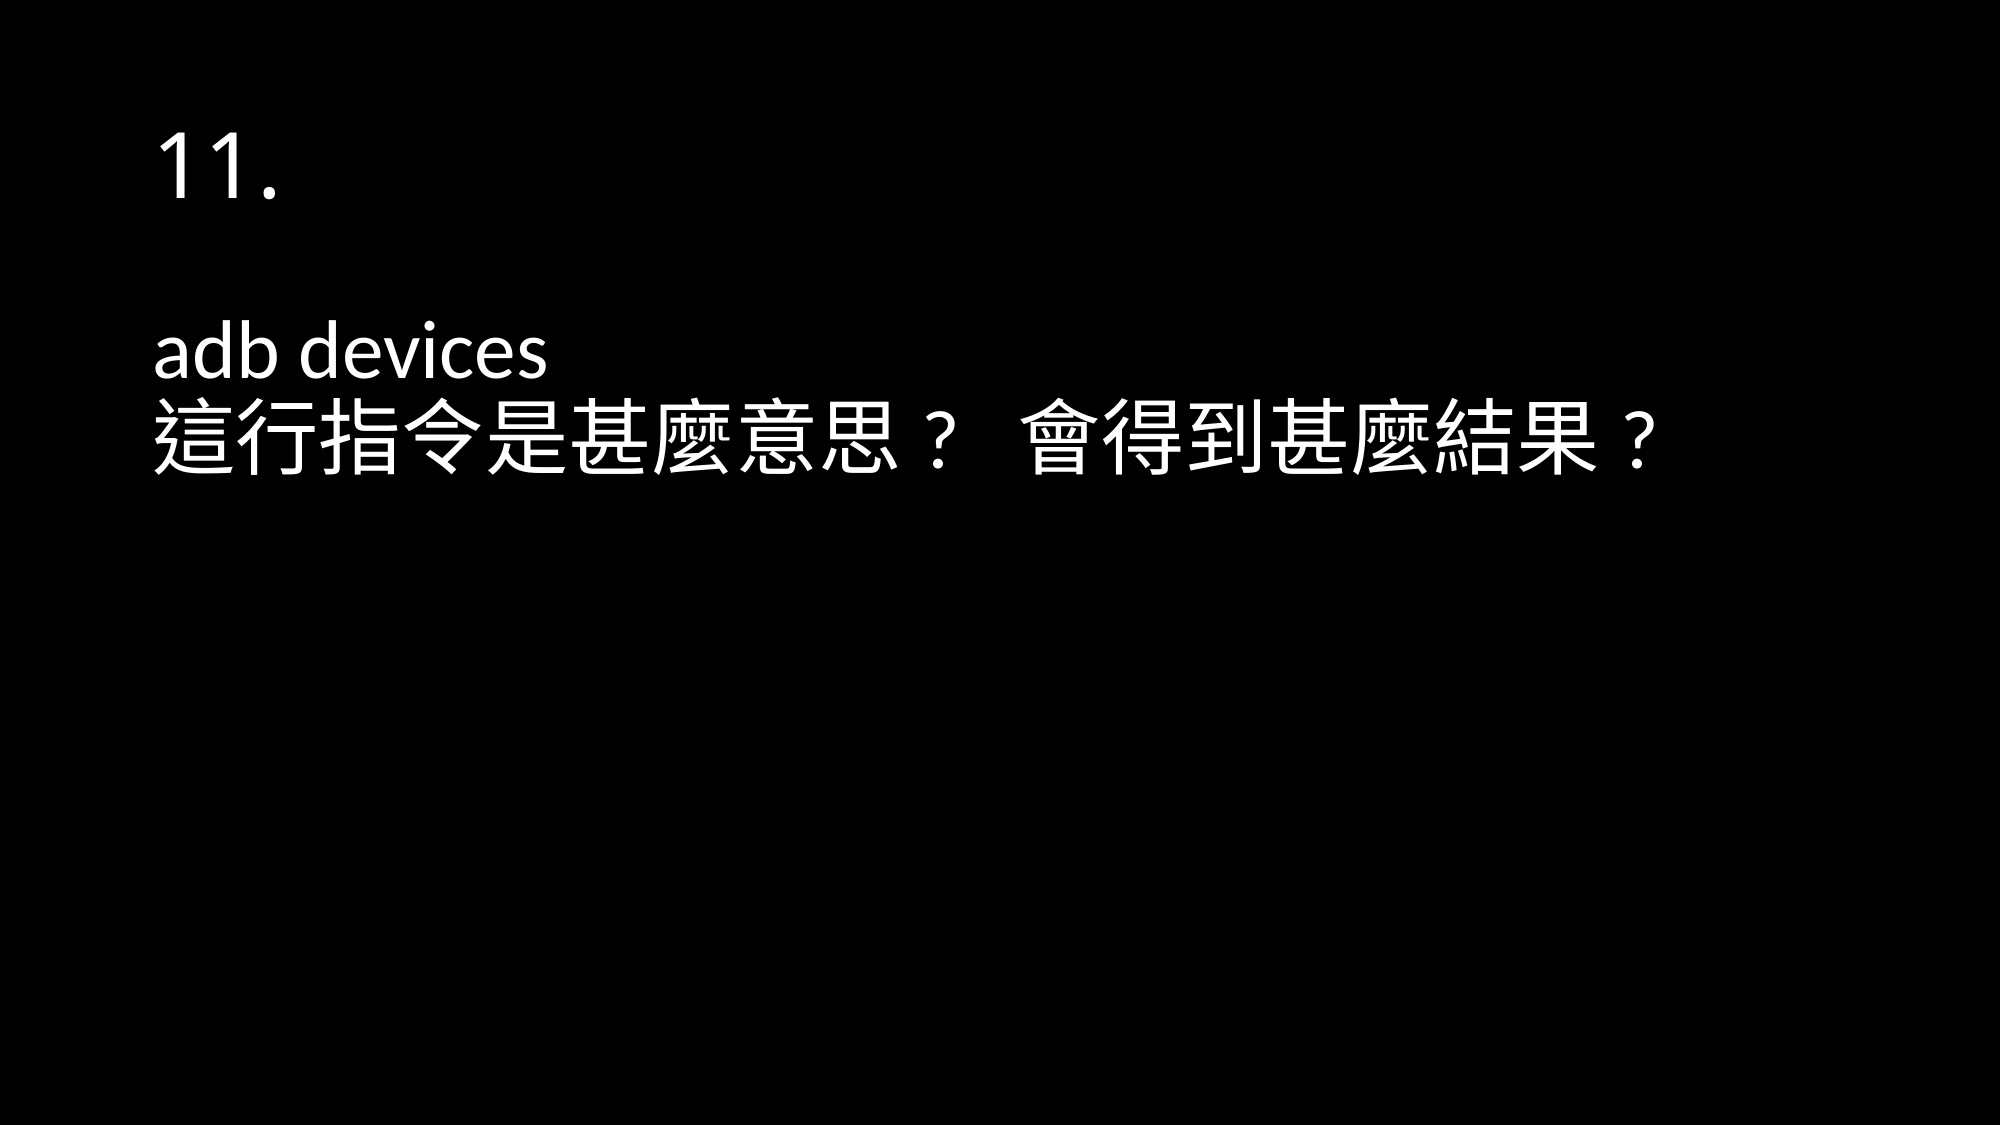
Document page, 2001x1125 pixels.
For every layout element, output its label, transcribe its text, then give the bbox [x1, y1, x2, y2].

title 11. [137, 59, 1863, 278]
list adb devices 這行指令是甚麼意思? 會得到甚麼結果? [137, 299, 1863, 1014]
